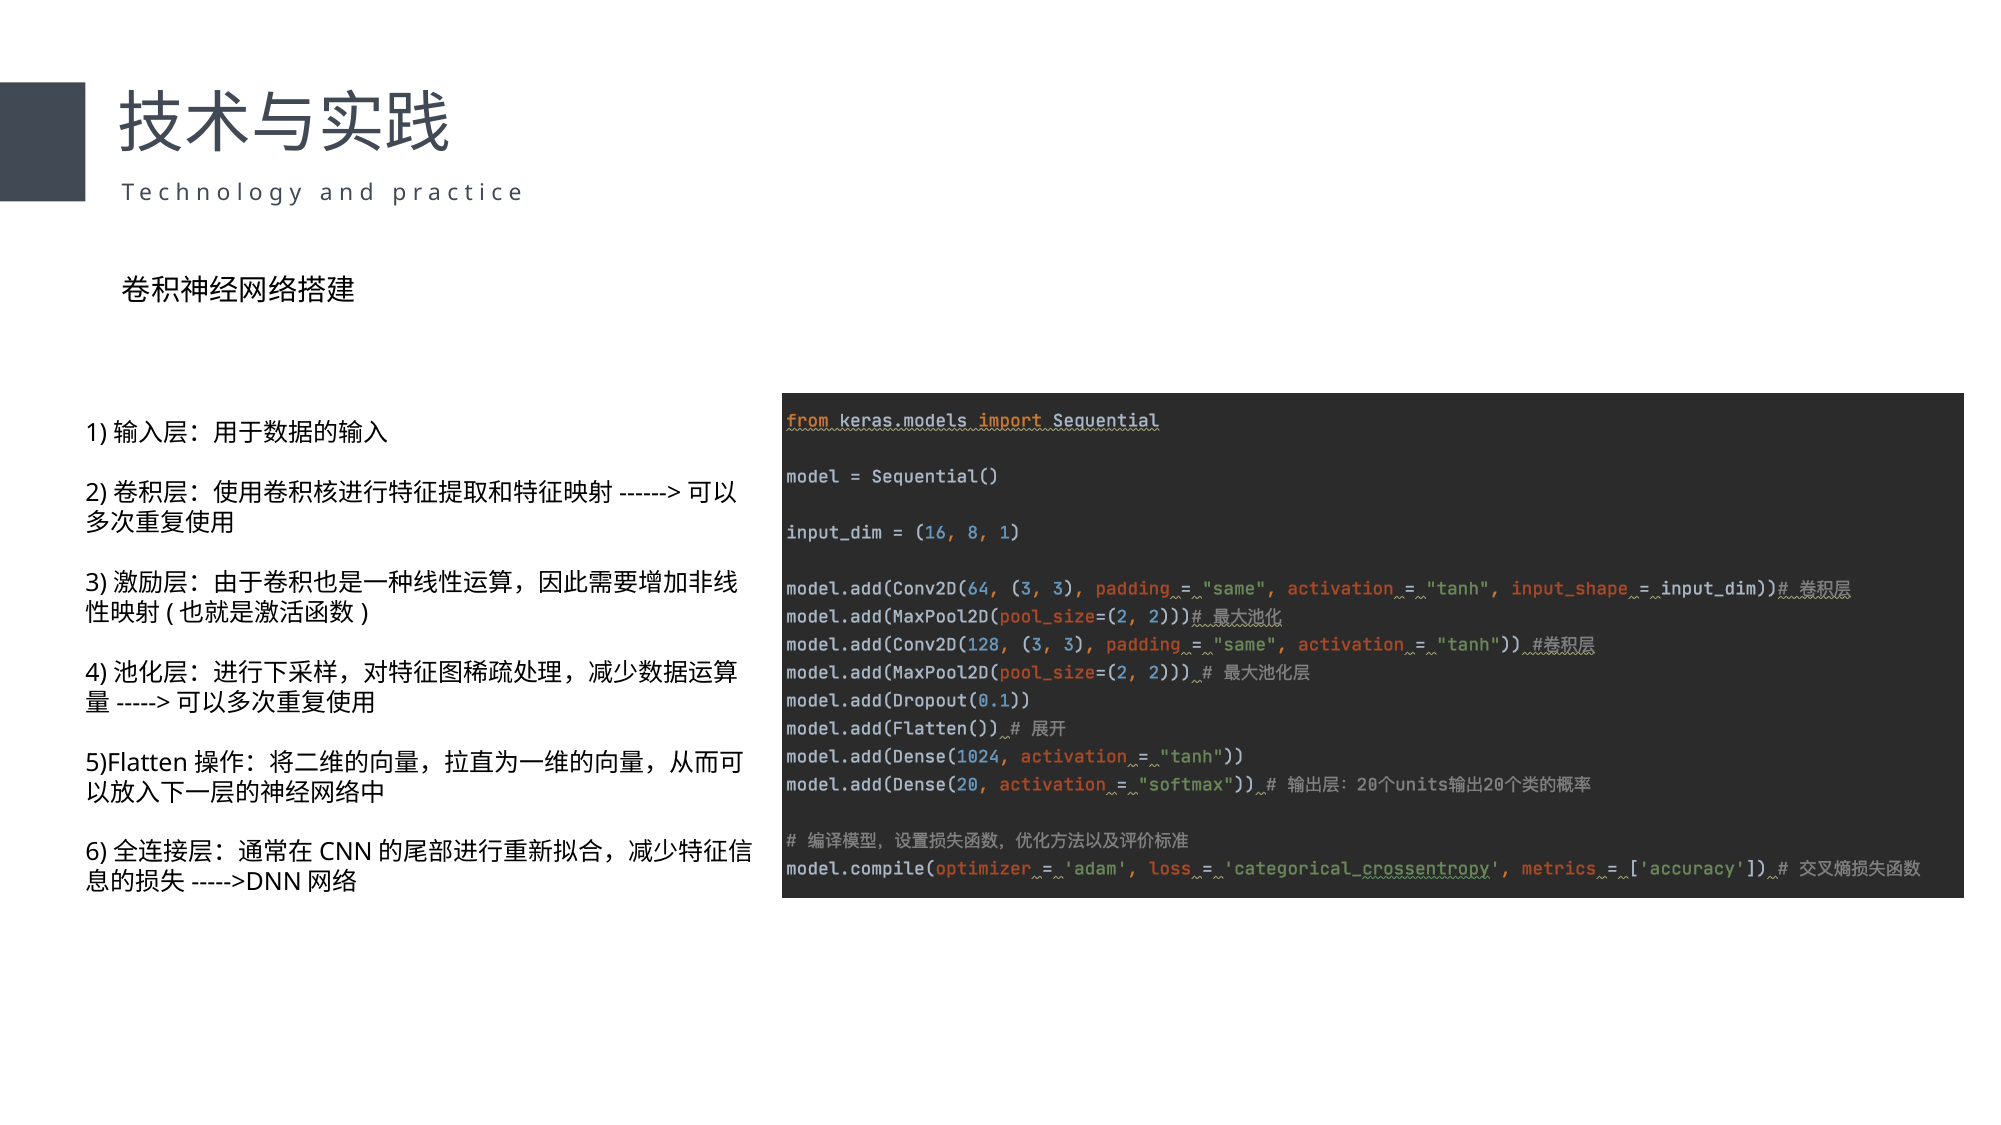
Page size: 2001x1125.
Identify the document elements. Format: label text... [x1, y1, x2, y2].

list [782, 393, 1964, 899]
text_box 1)输入层：用于数据的输入 2)卷积层：使用卷积核进行特征提取和特征映射------>可以多次重复使用 3)激励层：由于卷积也是一种线性运算，因此需要增加非线性映射(也就是激活函数) 4)池化层：进行下采样，对特征图稀疏处理，减少数据运算量----->可以多次重复使用 5)Flatten操作：将二维的向量，拉直为一维的向量，从而可以放入下一层的神经网络中 6)全连接层：通常在CNN的尾部进行重新拟合，减少特征信息的损失----->DNN网络 [85, 416, 761, 899]
text_box 技术与实践 [103, 72, 666, 168]
text_box [0, 81, 86, 202]
text_box Technology and practice [106, 156, 753, 213]
text_box 卷积神经网络搭建 [107, 246, 395, 314]
